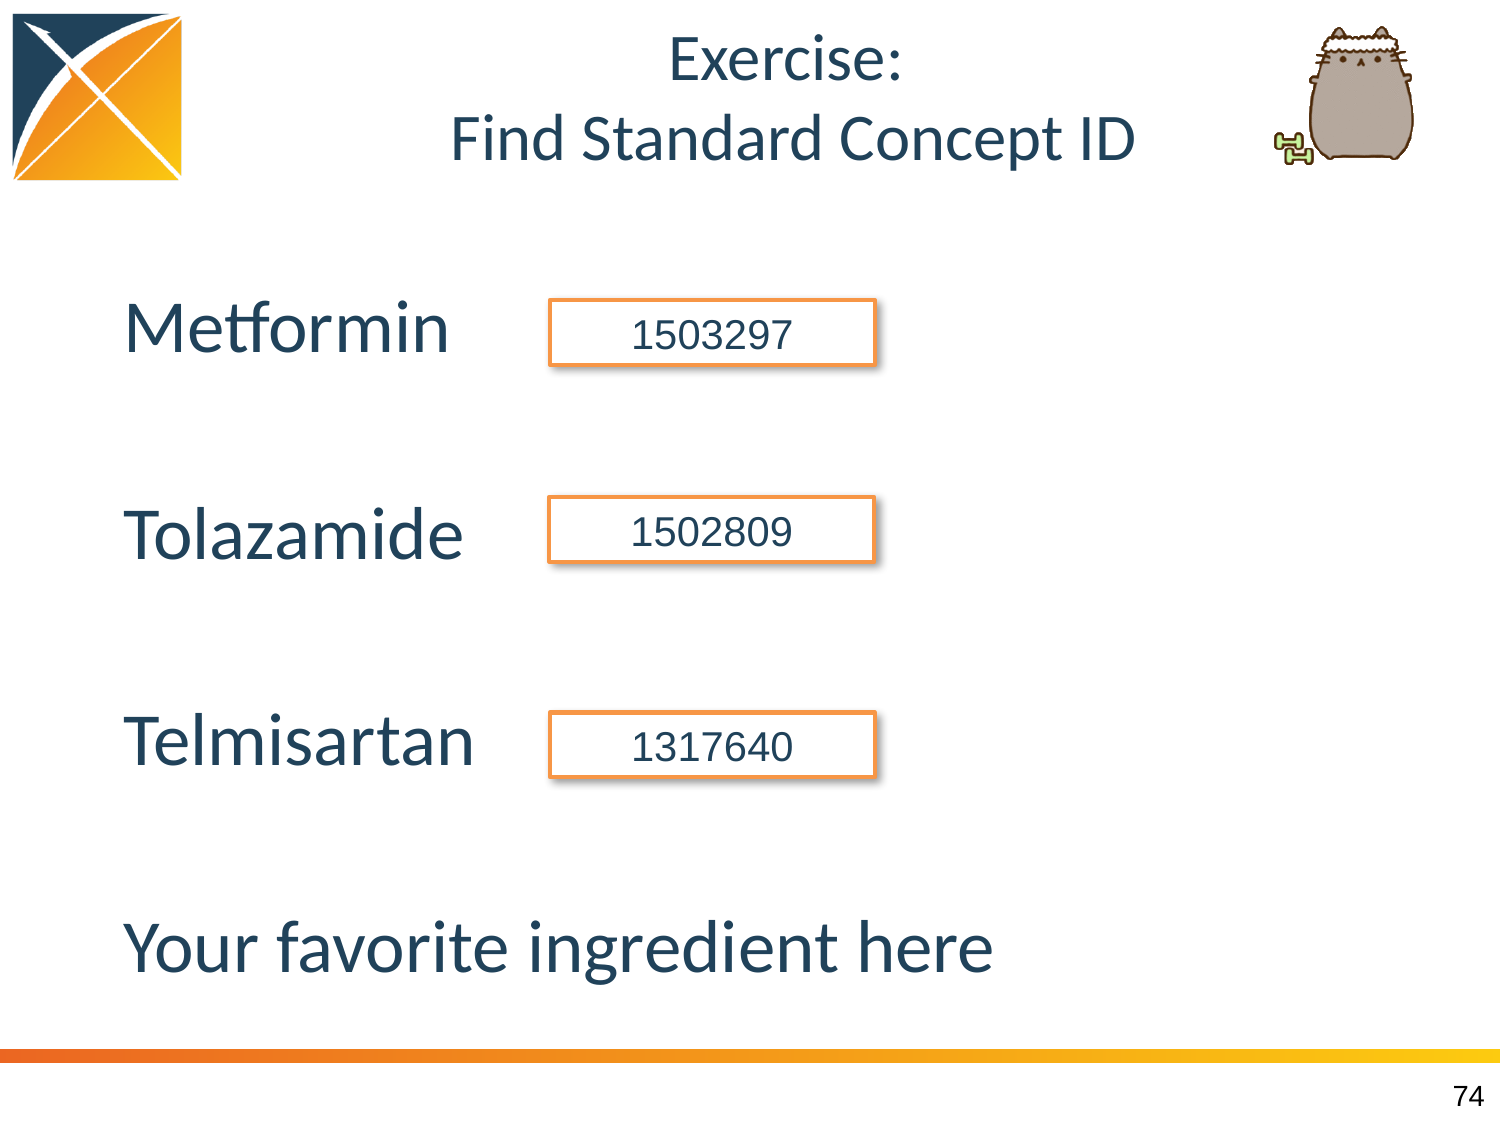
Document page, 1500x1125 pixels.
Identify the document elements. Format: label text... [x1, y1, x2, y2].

text_box 1317640 [548, 710, 877, 779]
list Metformin Tolazamide Telmisartan Your favorite ingredient here [75, 262, 1425, 1043]
picture [1239, 0, 1469, 226]
picture [0, 0, 206, 200]
title Exercise: Find Standard Concept ID [112, 24, 1234, 163]
text_box 1502809 [547, 495, 876, 564]
text_box 1503297 [548, 298, 877, 367]
slide_number 74 [1149, 1065, 1500, 1125]
